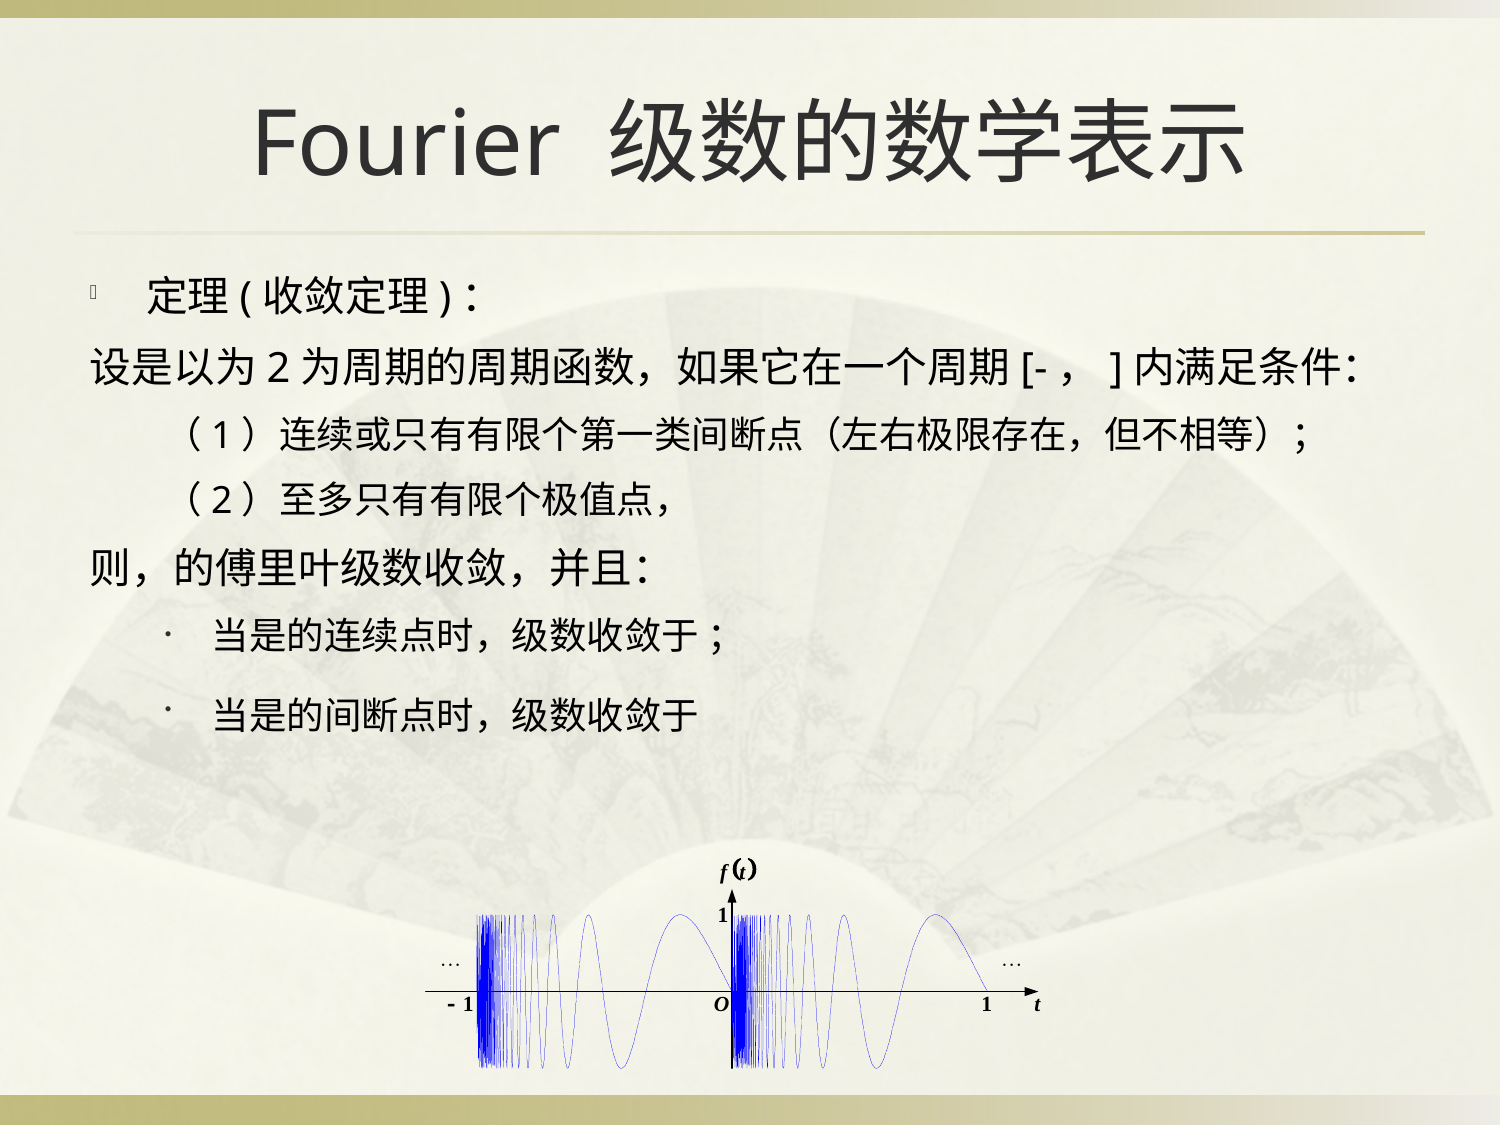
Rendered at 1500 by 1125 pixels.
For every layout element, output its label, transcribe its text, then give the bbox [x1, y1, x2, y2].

title Fourier 级数的数学表示 [75, 45, 1425, 233]
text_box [418, 857, 1046, 1075]
